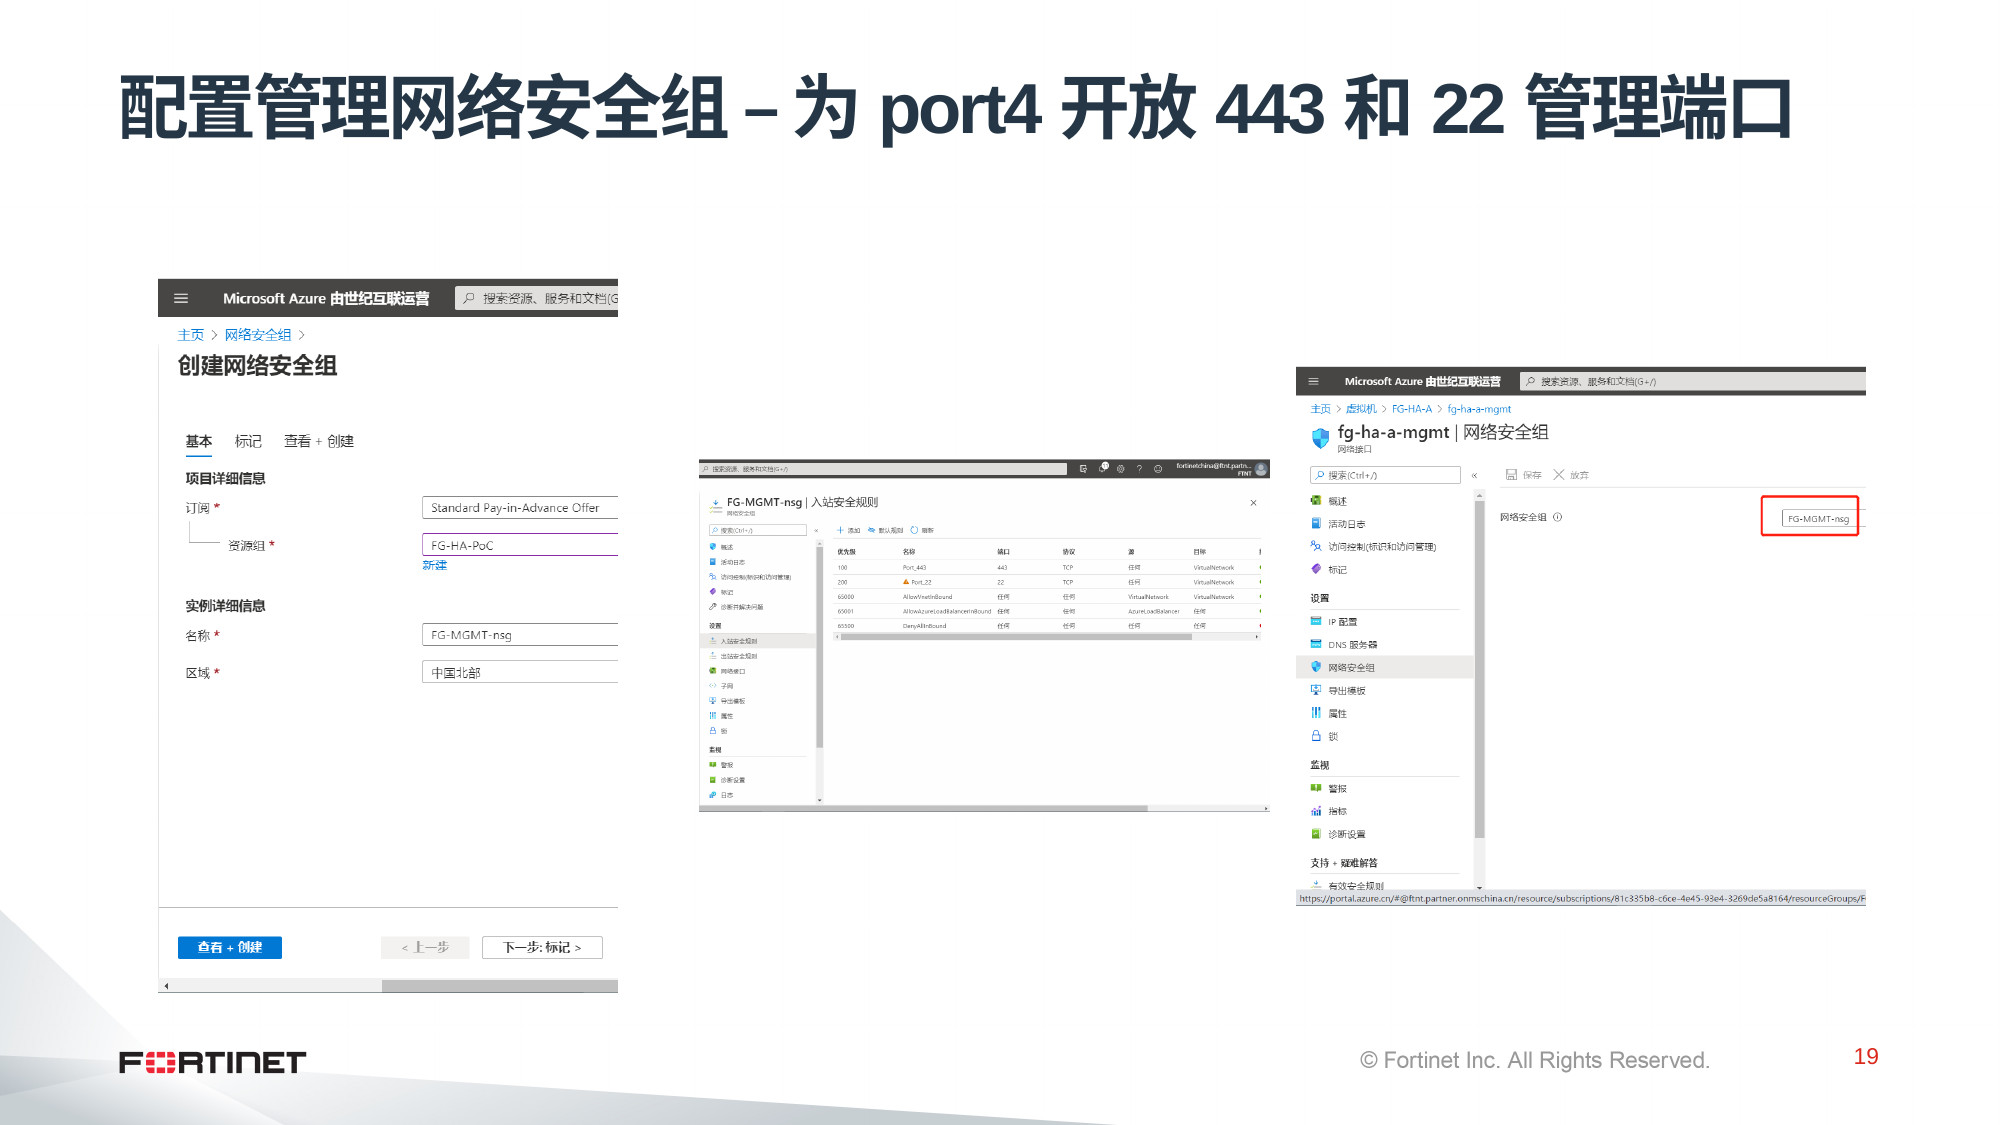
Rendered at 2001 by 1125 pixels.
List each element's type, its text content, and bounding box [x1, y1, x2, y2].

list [1295, 366, 1866, 906]
picture [0, 2, 2000, 1125]
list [699, 459, 1270, 812]
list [158, 278, 618, 993]
title 配置管理网络安全组 – 为port4开放443和22管理端口 [103, 1, 1882, 219]
